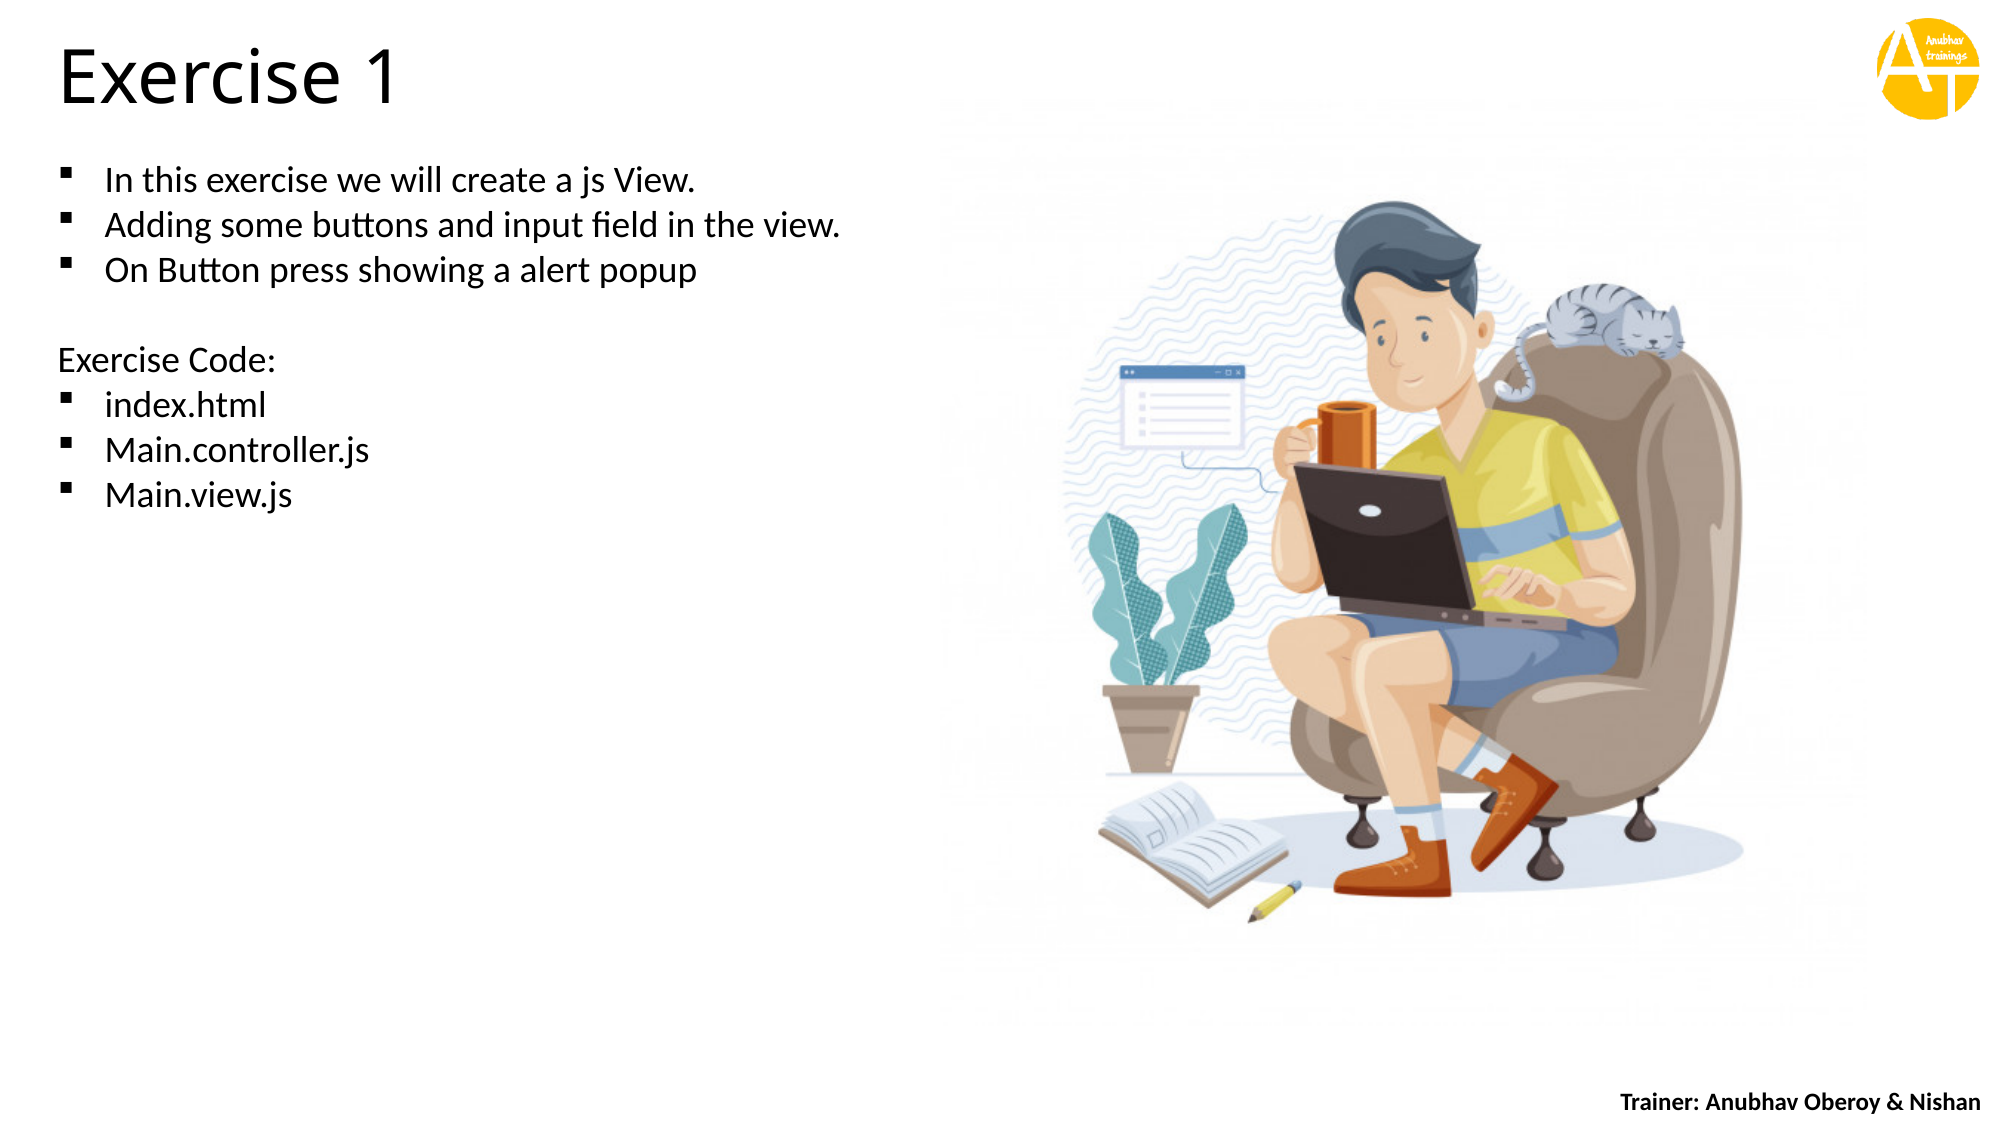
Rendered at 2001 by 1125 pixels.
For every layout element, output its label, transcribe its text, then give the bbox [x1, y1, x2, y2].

text_box In this exercise we will create a js View. Adding some buttons and input field in the view. On Button press showing a alert popup Exercise Code: index.html Main.controller.js Main.view.js [42, 147, 940, 523]
footer Trainer: Anubhav Oberoy & Nishan [1568, 1077, 1998, 1123]
picture [940, 11, 1985, 1026]
text_box Exercise 1 [42, 30, 1866, 147]
